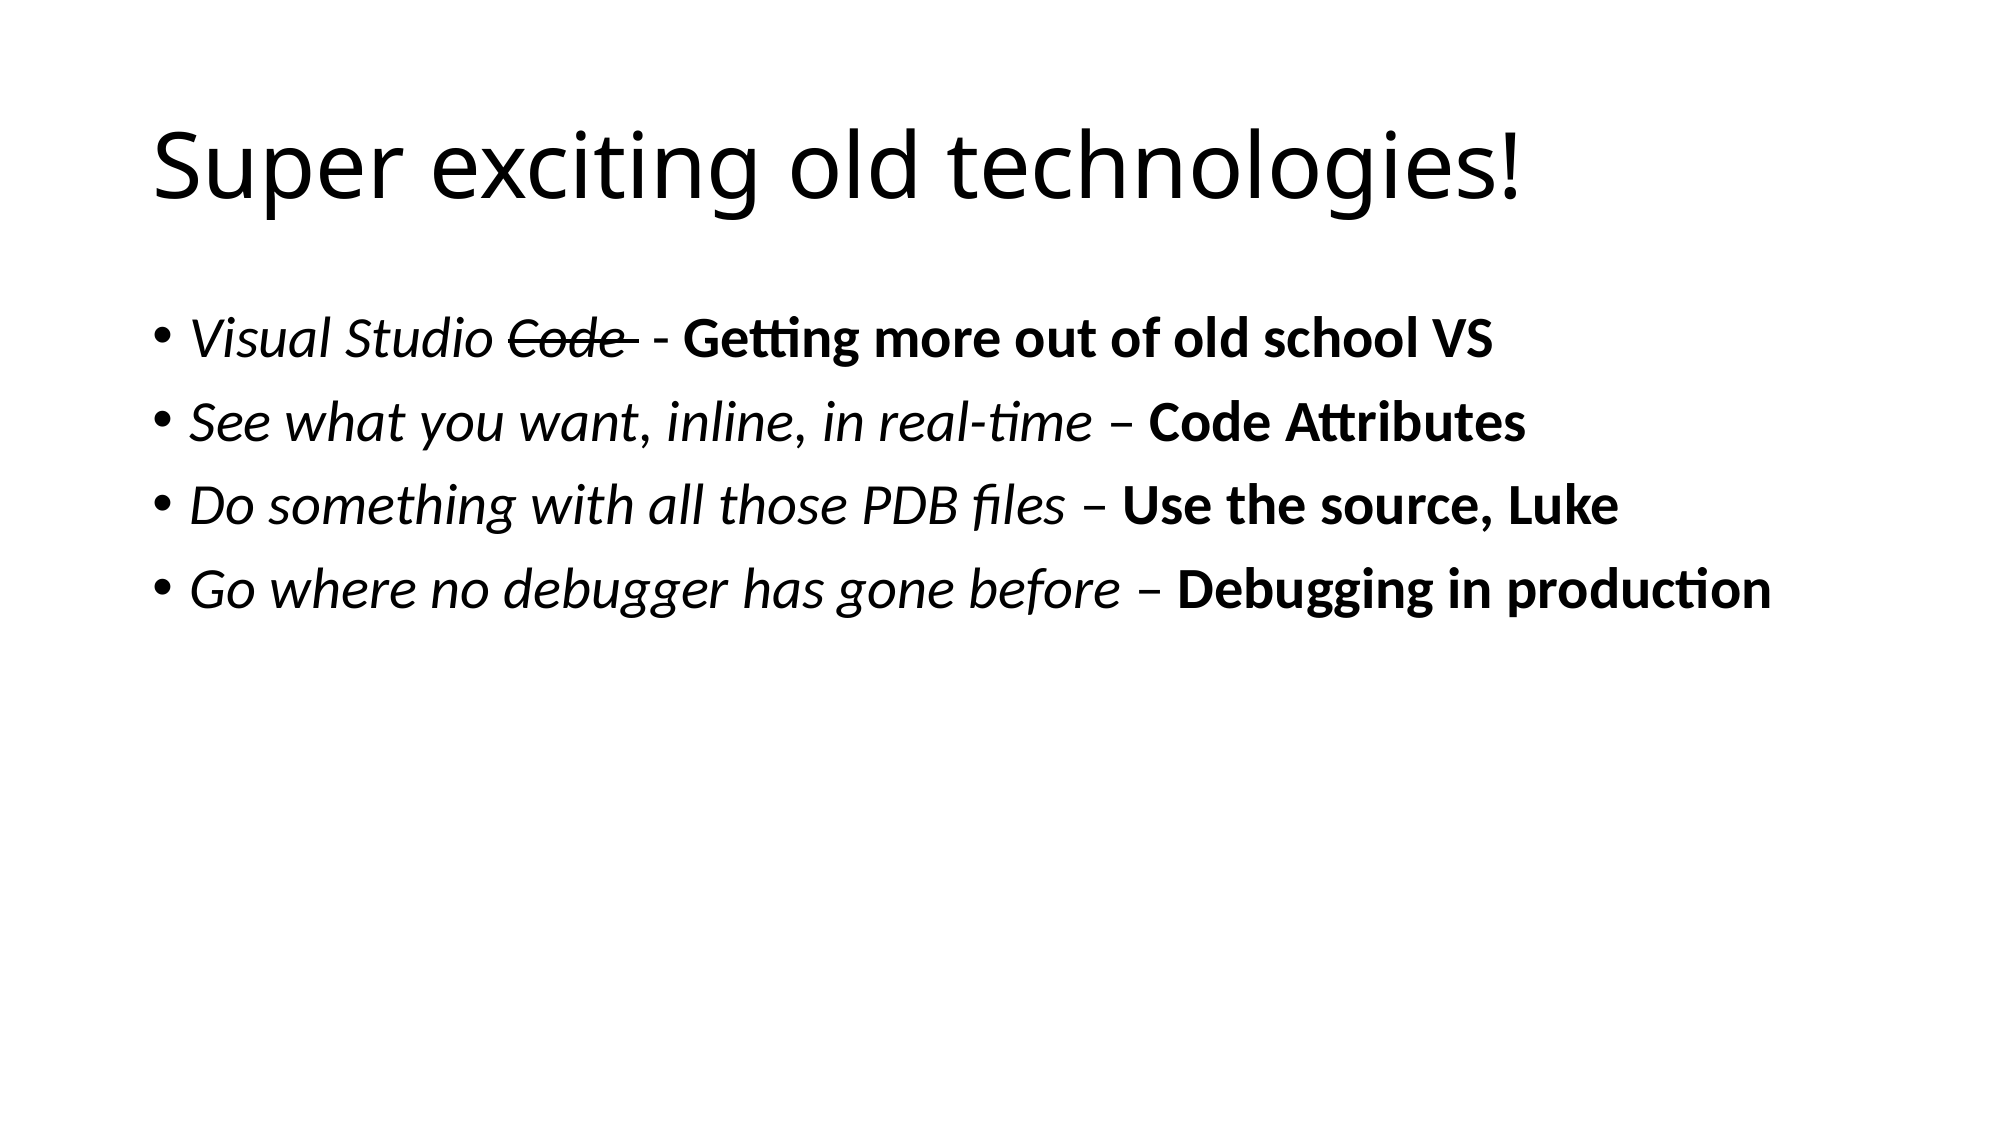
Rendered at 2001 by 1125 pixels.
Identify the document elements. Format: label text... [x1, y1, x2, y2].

list Visual Studio Code - Getting more out of old school VS See what you want, inline, in real-time – Code Attributes Do something with all those PDB files – Use the source, Luke Go where no debugger has gone before – Debugging in production [137, 299, 1863, 1014]
title Super exciting old technologies! [137, 59, 1863, 278]
